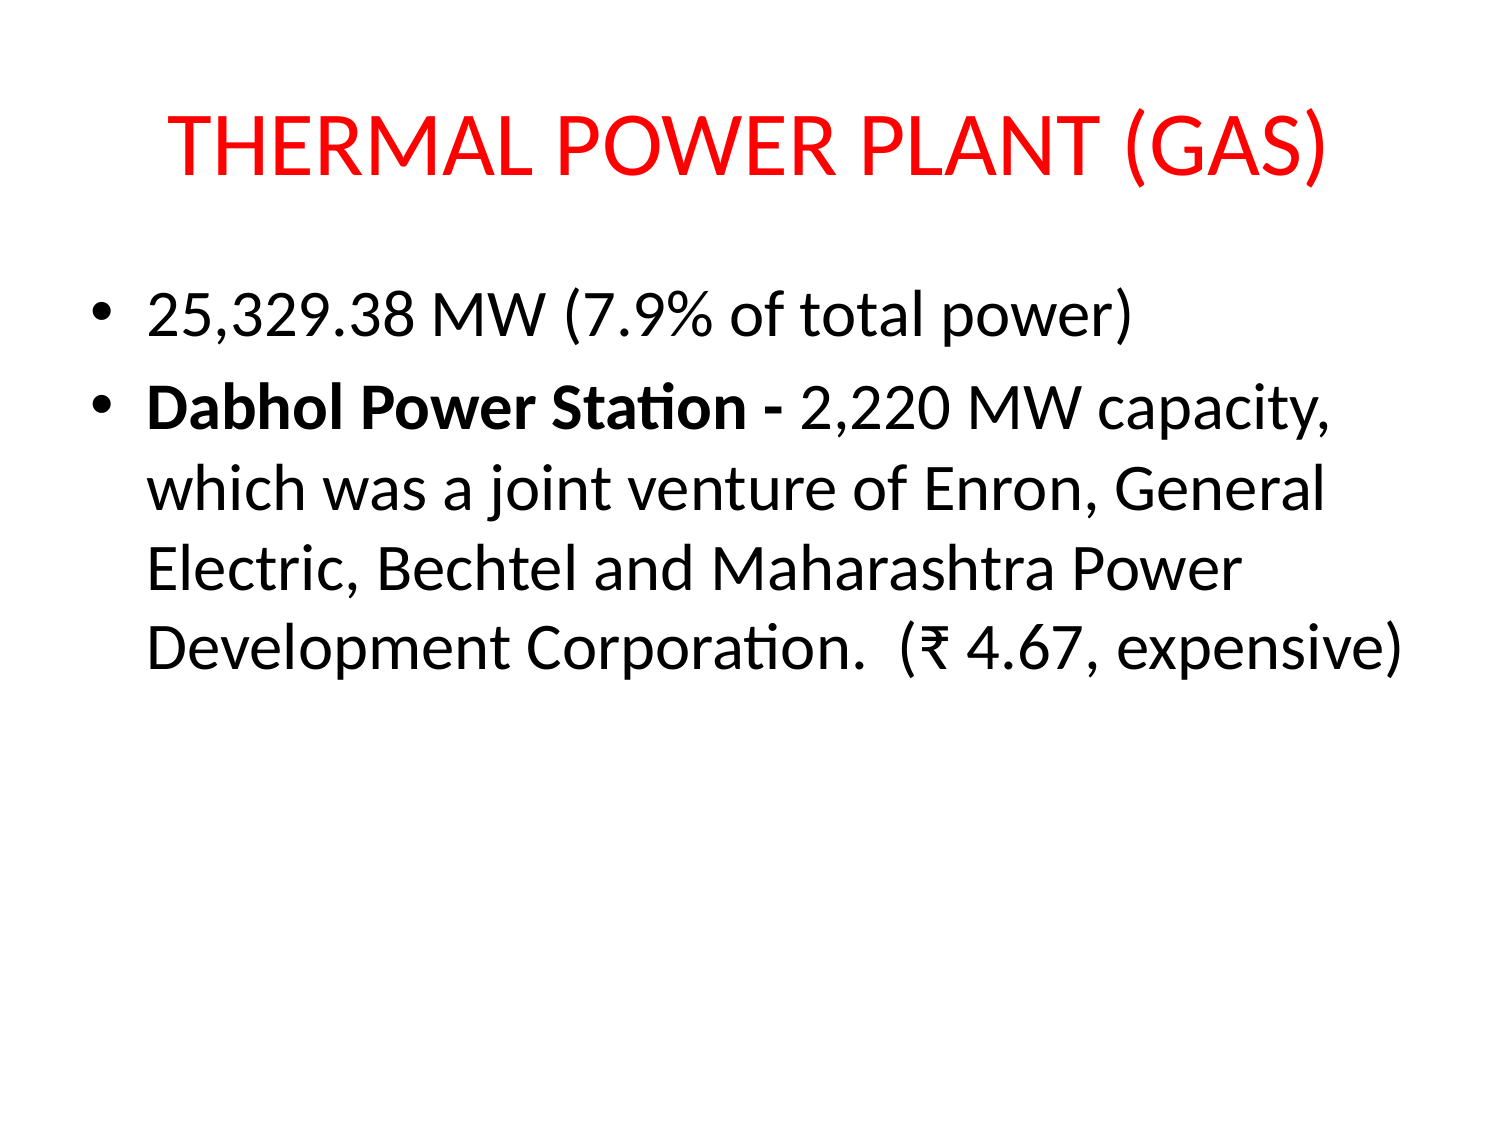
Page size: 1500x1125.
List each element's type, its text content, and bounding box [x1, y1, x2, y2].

title THERMAL POWER PLANT (GAS) [75, 45, 1425, 233]
list 25,329.38 MW (7.9% of total power) Dabhol Power Station - 2,220 MW capacity, which was a joint venture of Enron, General Electric, Bechtel and Maharashtra Power Development Corporation. (₹ 4.67, expensive) [75, 262, 1425, 1005]
